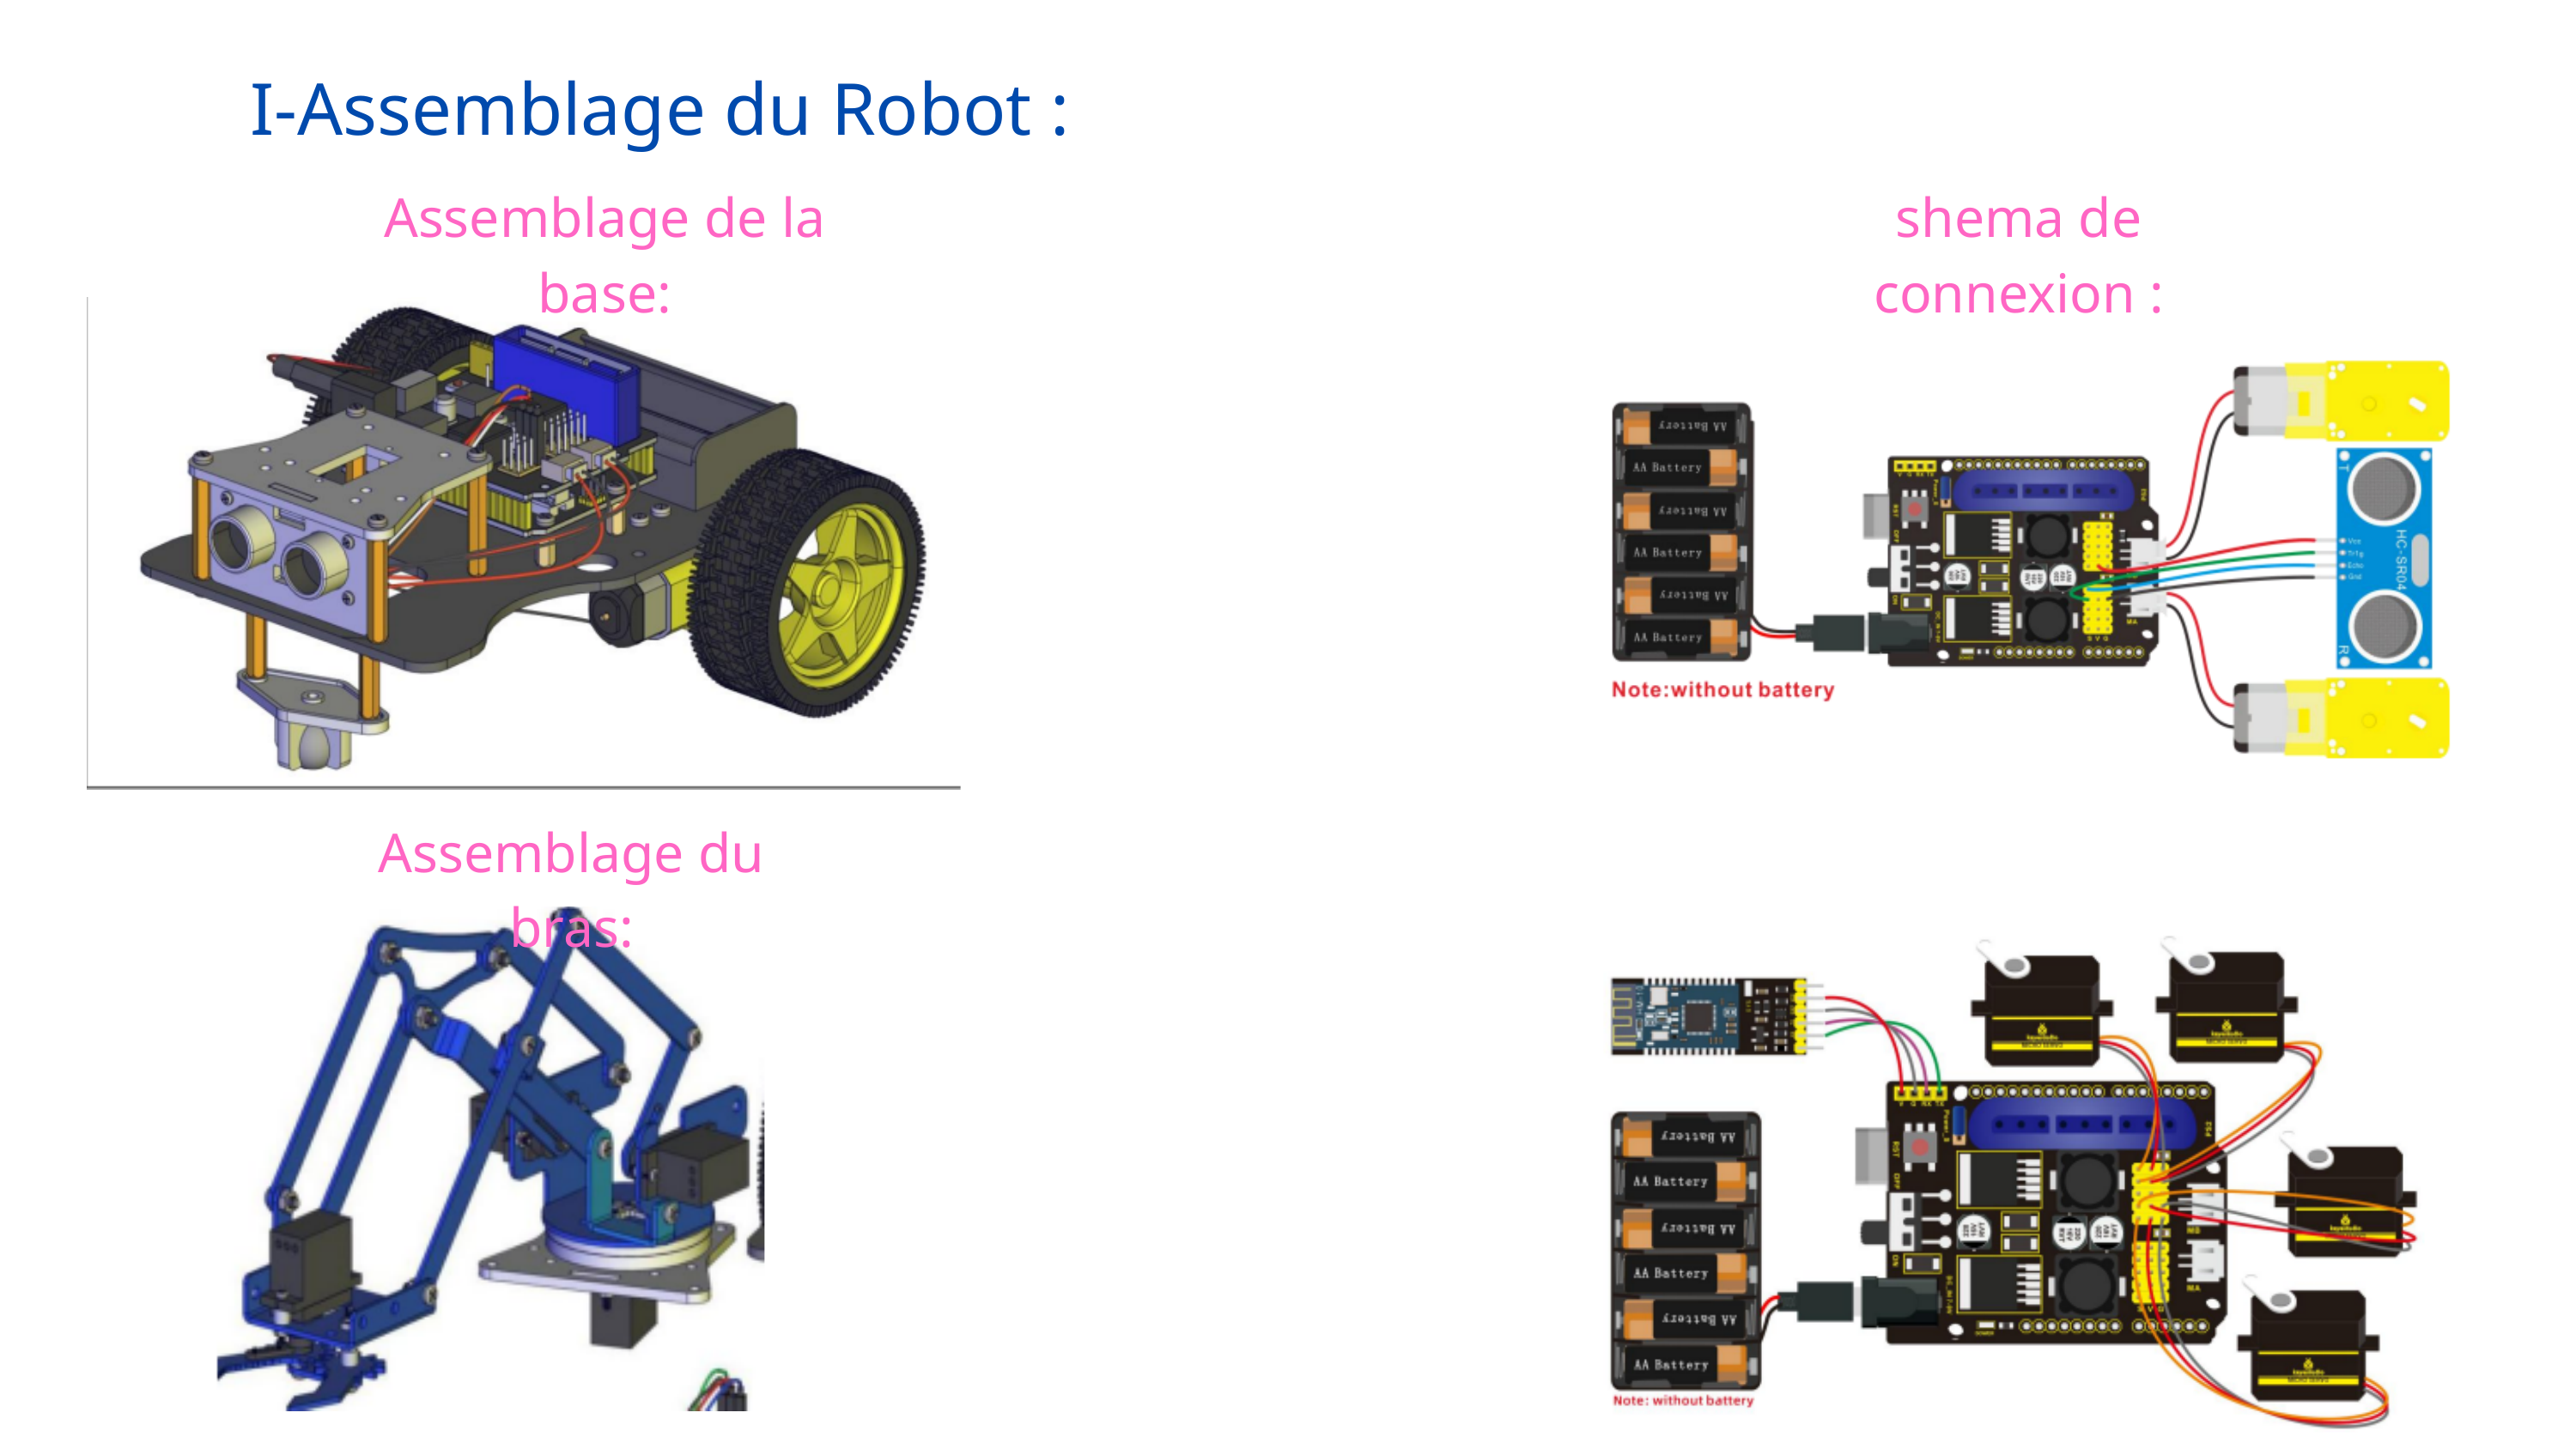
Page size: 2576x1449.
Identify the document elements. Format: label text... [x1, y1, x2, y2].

text_box Assemblage de la base: [311, 173, 899, 324]
text_box I-Assemblage du Robot : [144, 49, 1176, 149]
text_box [87, 297, 961, 790]
text_box shema de connexion : [1745, 173, 2293, 324]
text_box [1565, 326, 2472, 776]
text_box [1595, 935, 2432, 1440]
text_box Assemblage du bras: [311, 808, 833, 959]
text_box [144, 906, 765, 1411]
